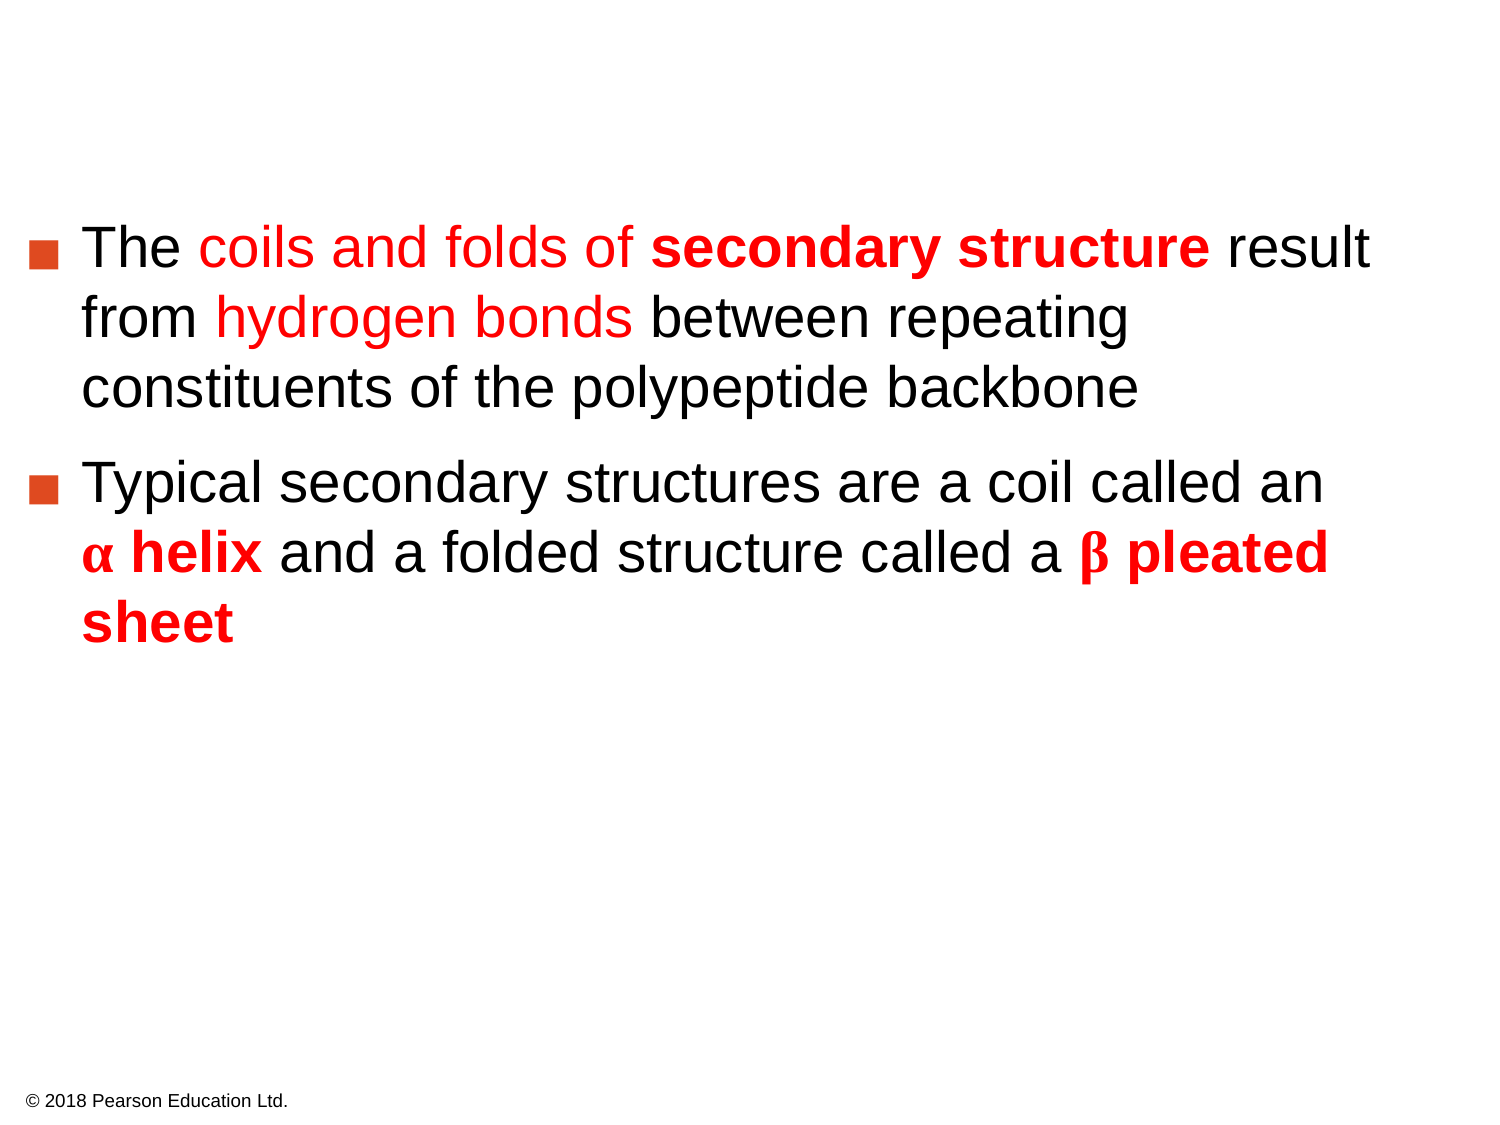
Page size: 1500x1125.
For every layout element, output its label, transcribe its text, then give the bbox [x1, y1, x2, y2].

footer © 2018 Pearson Education Ltd. [10, 1080, 518, 1119]
list The coils and folds of secondary structure result from hydrogen bonds between repeating constituents of the polypeptide backbone Typical secondary structures are a coil called an α helix and a folded structure called a β pleated sheet [24, 208, 1475, 1065]
